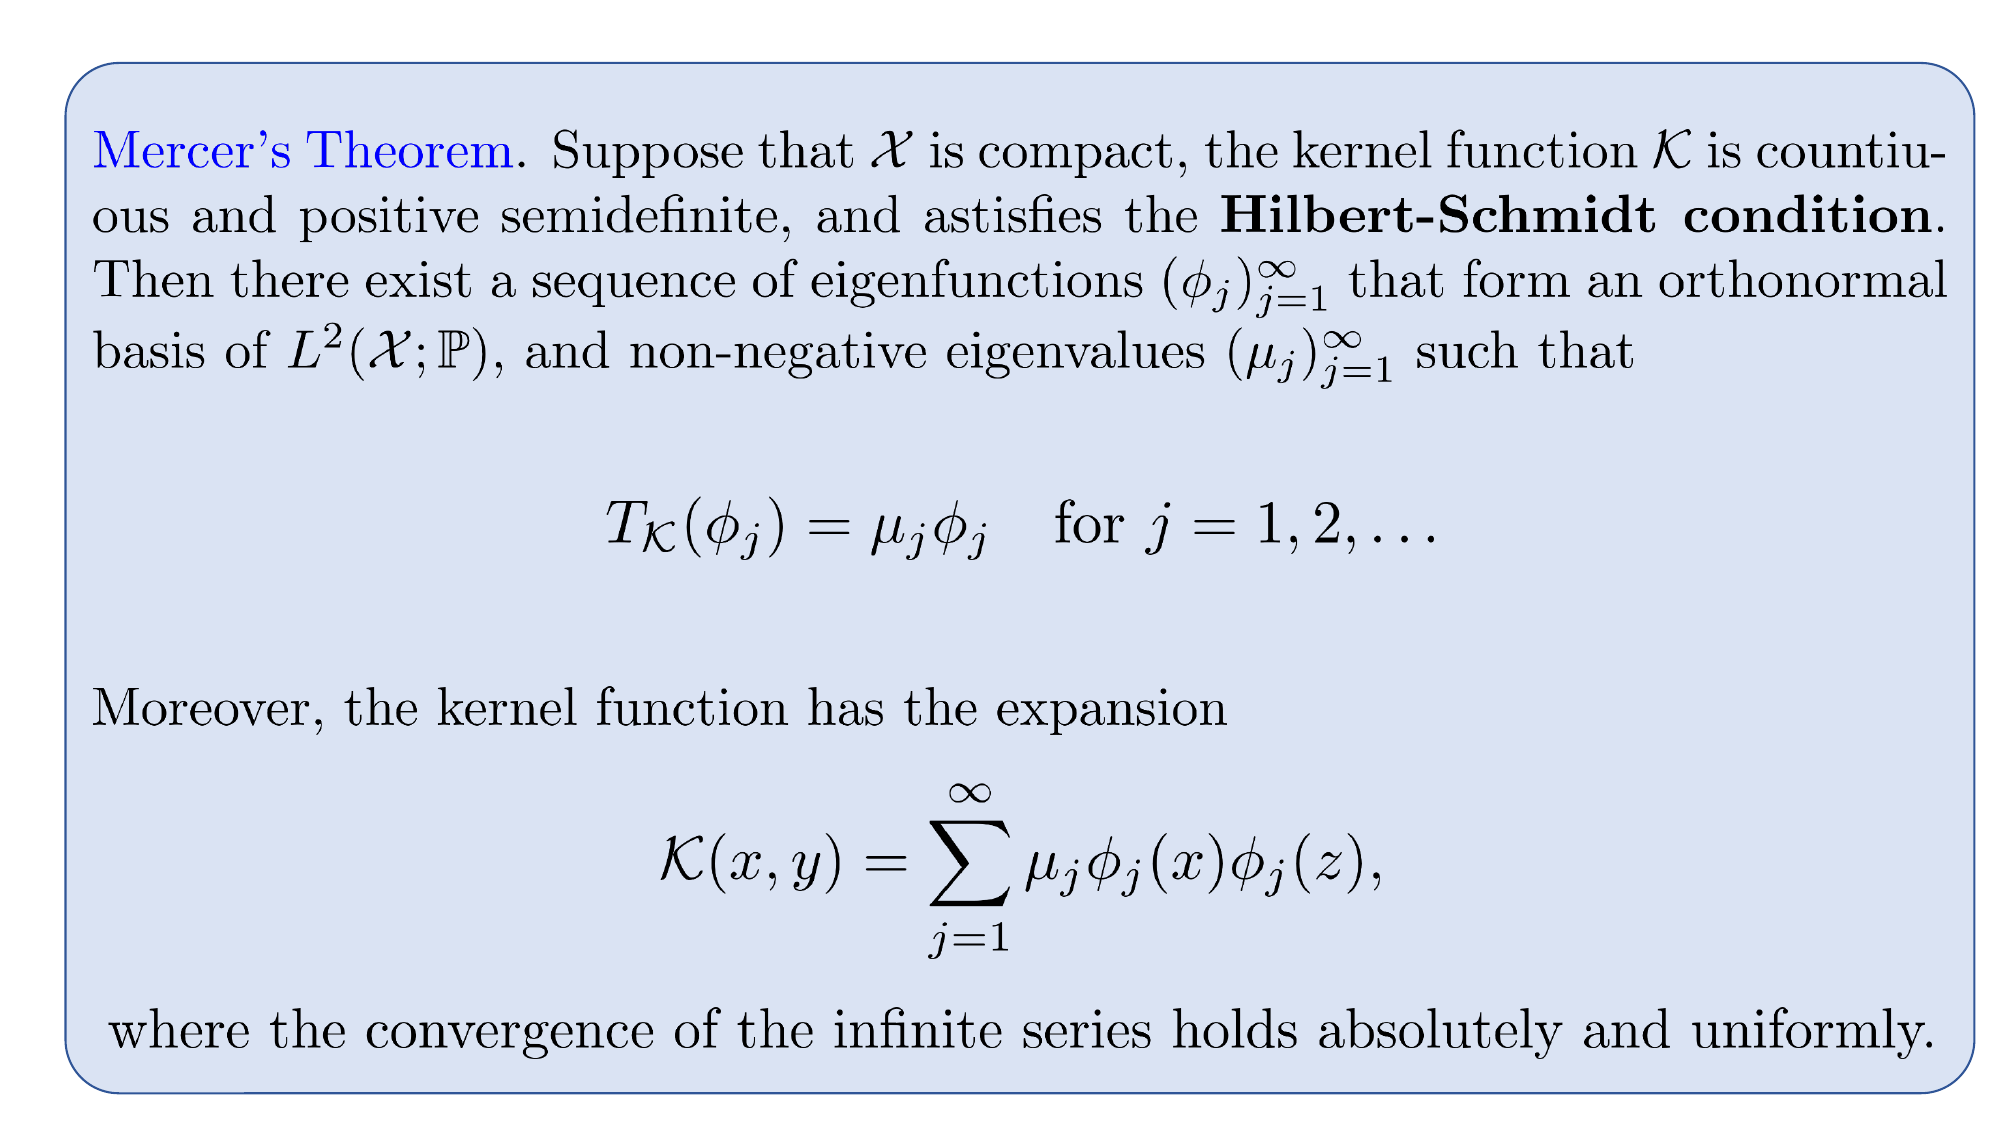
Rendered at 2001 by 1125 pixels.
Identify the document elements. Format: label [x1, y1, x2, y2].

picture [606, 495, 1434, 560]
picture [93, 129, 1947, 389]
picture [93, 686, 1227, 735]
picture [660, 783, 1380, 959]
text_box [64, 61, 1976, 1095]
picture [108, 1007, 1932, 1059]
